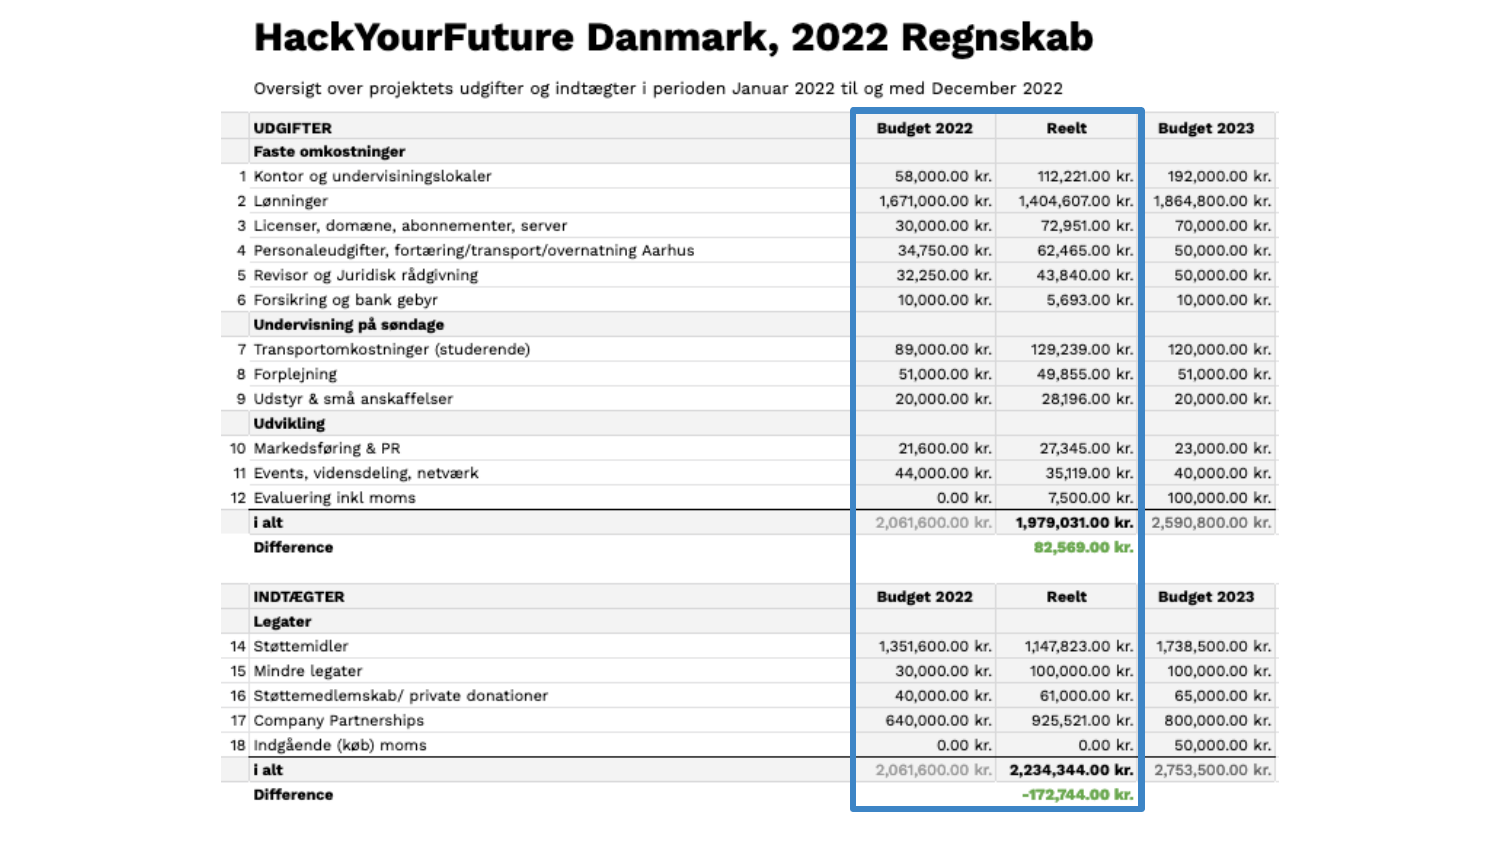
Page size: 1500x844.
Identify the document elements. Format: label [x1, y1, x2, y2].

picture [220, 7, 1280, 844]
